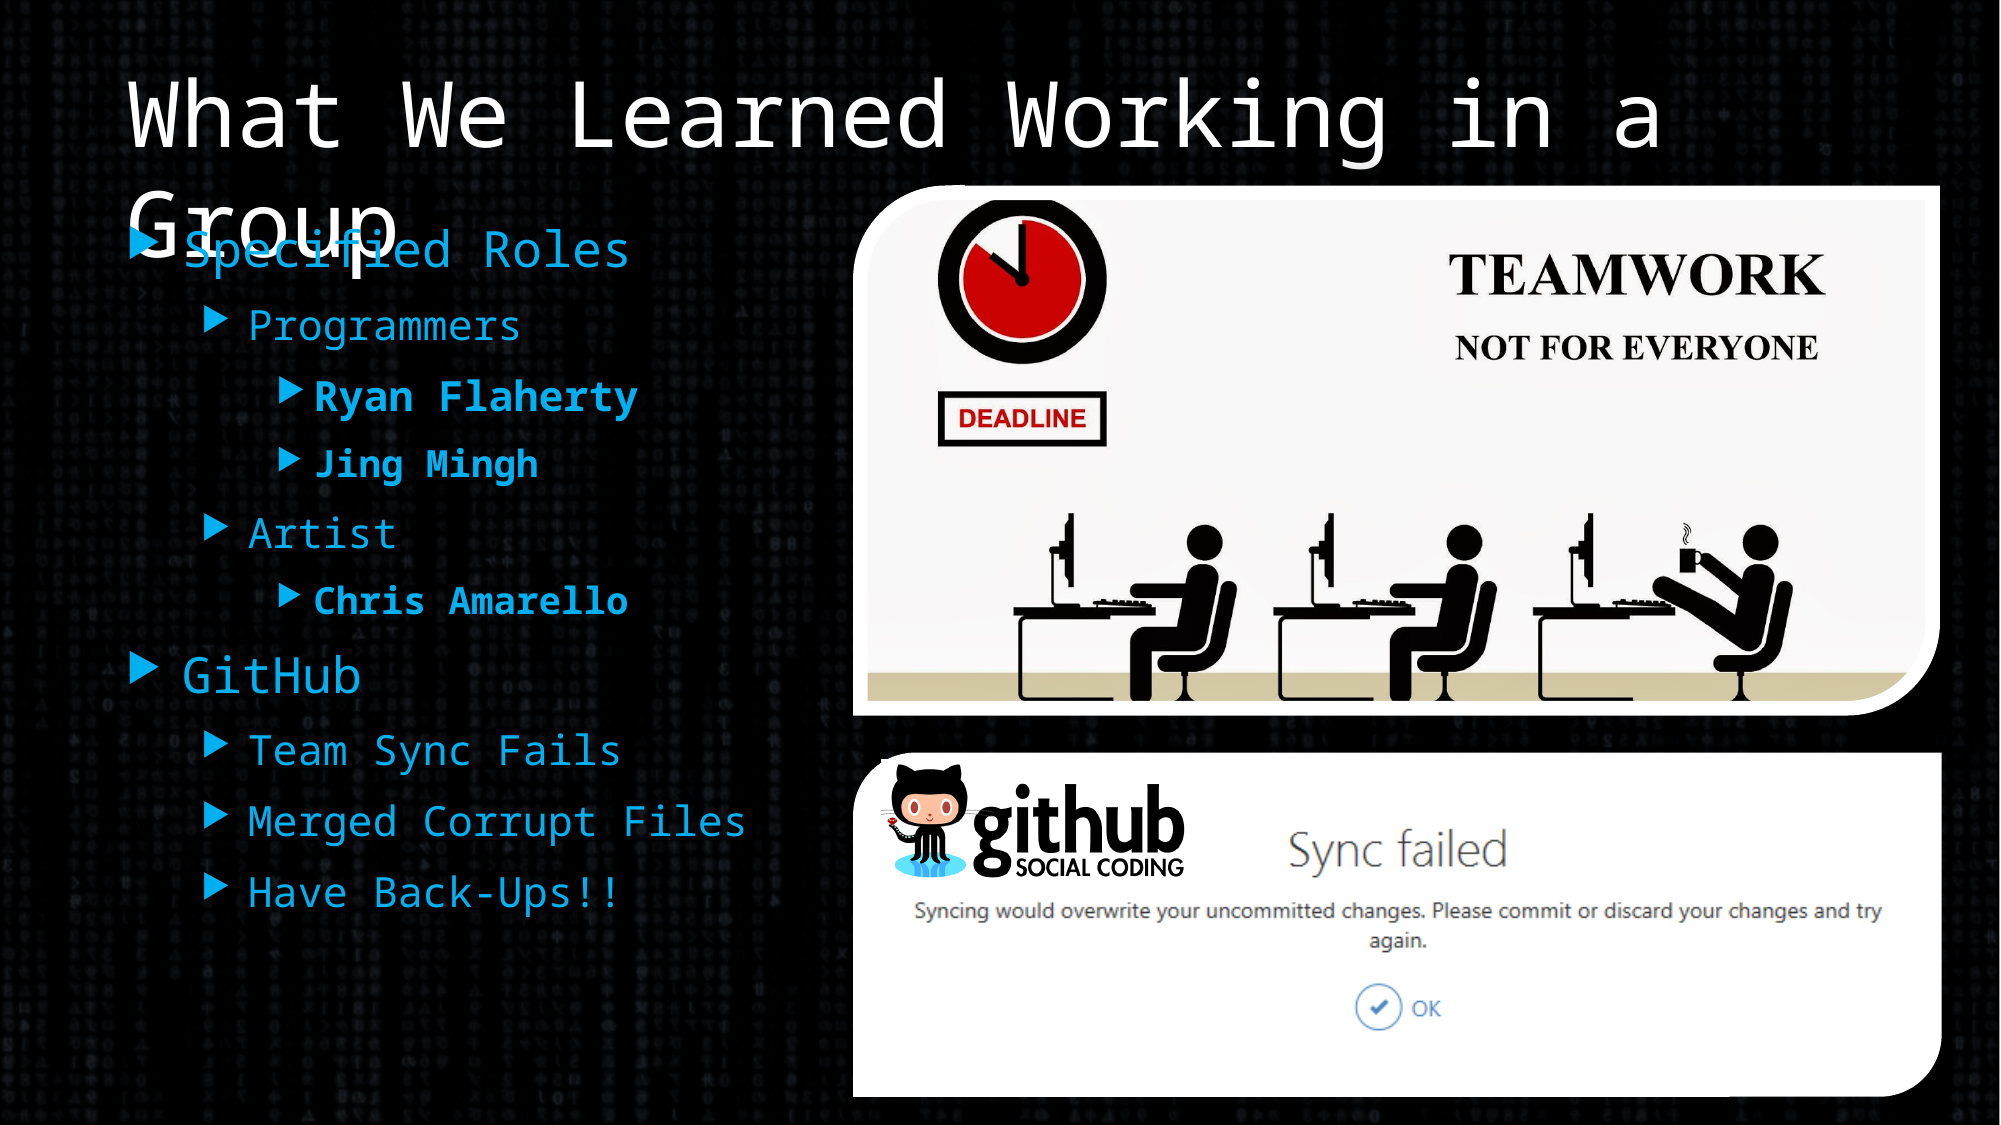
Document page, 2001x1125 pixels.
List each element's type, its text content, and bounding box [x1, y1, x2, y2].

title What We Learned Working in a Group [111, 47, 1894, 210]
list Specified Roles Programmers Ryan Flaherty Jing Mingh Artist Chris Amarello GitHub Team Sync Fails Merged Corrupt Files Have Back-Ups!! [111, 210, 1894, 1125]
picture [859, 192, 1934, 709]
picture [859, 759, 1935, 1090]
